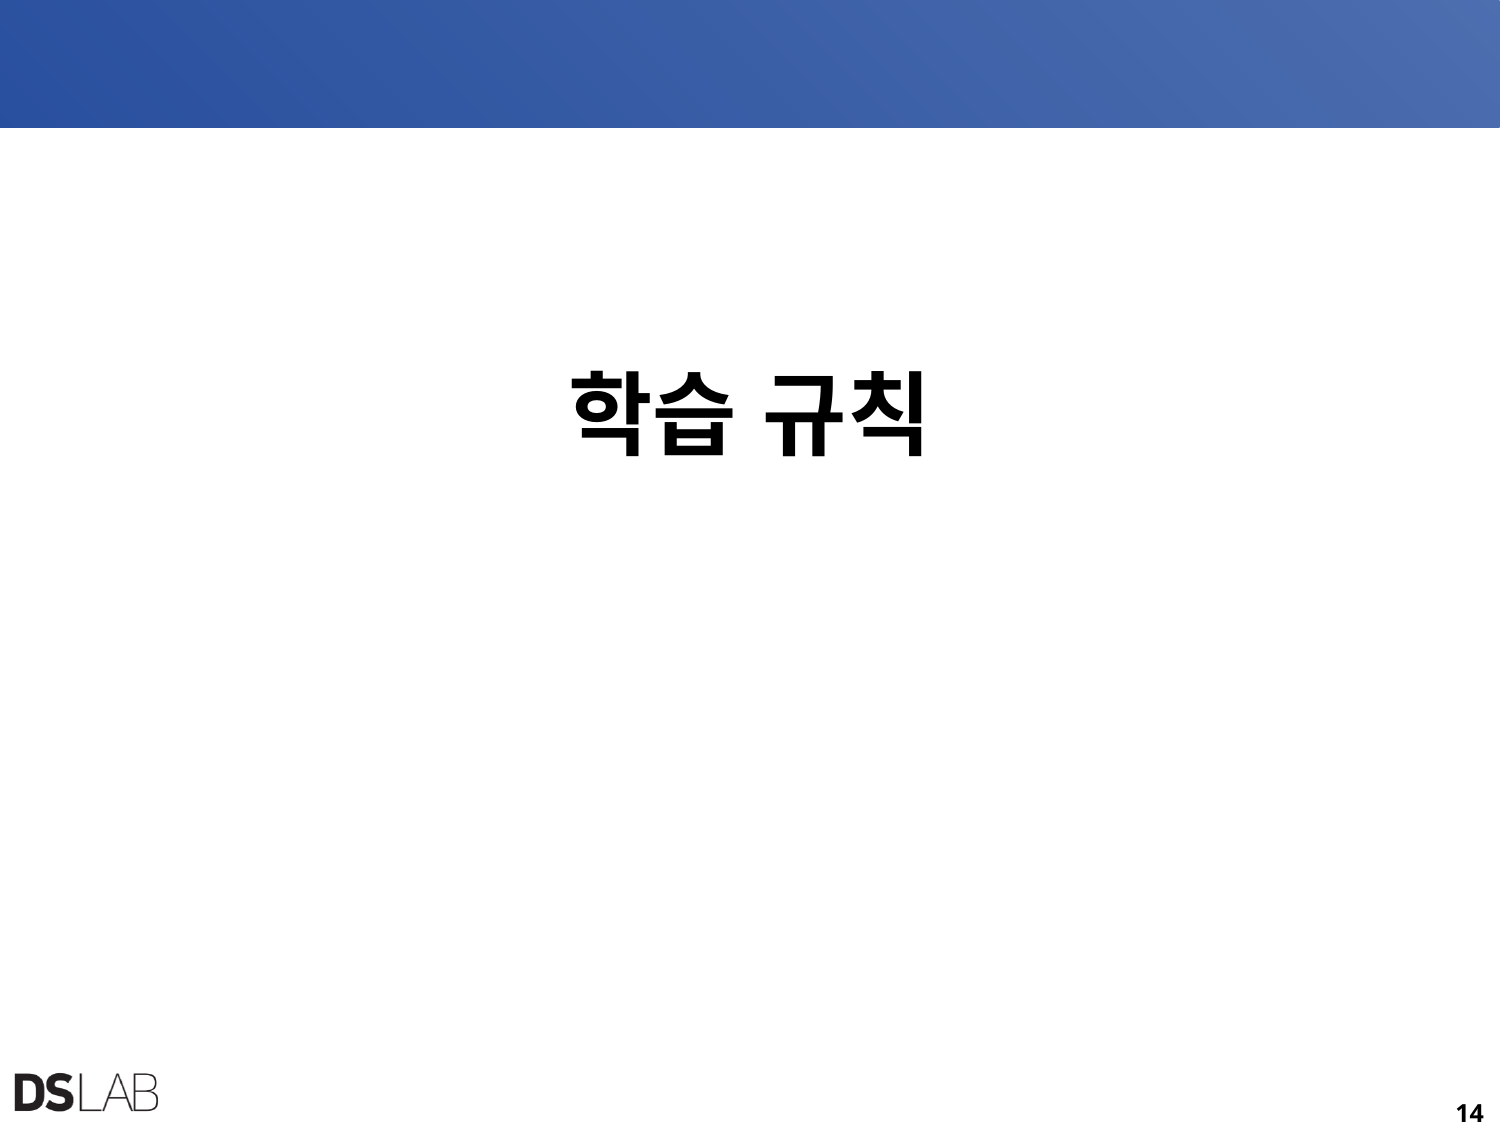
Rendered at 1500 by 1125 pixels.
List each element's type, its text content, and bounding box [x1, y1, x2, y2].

title 학습 규칙 [112, 349, 1388, 591]
slide_number 14 [1148, 1089, 1500, 1125]
picture [11, 1070, 160, 1114]
